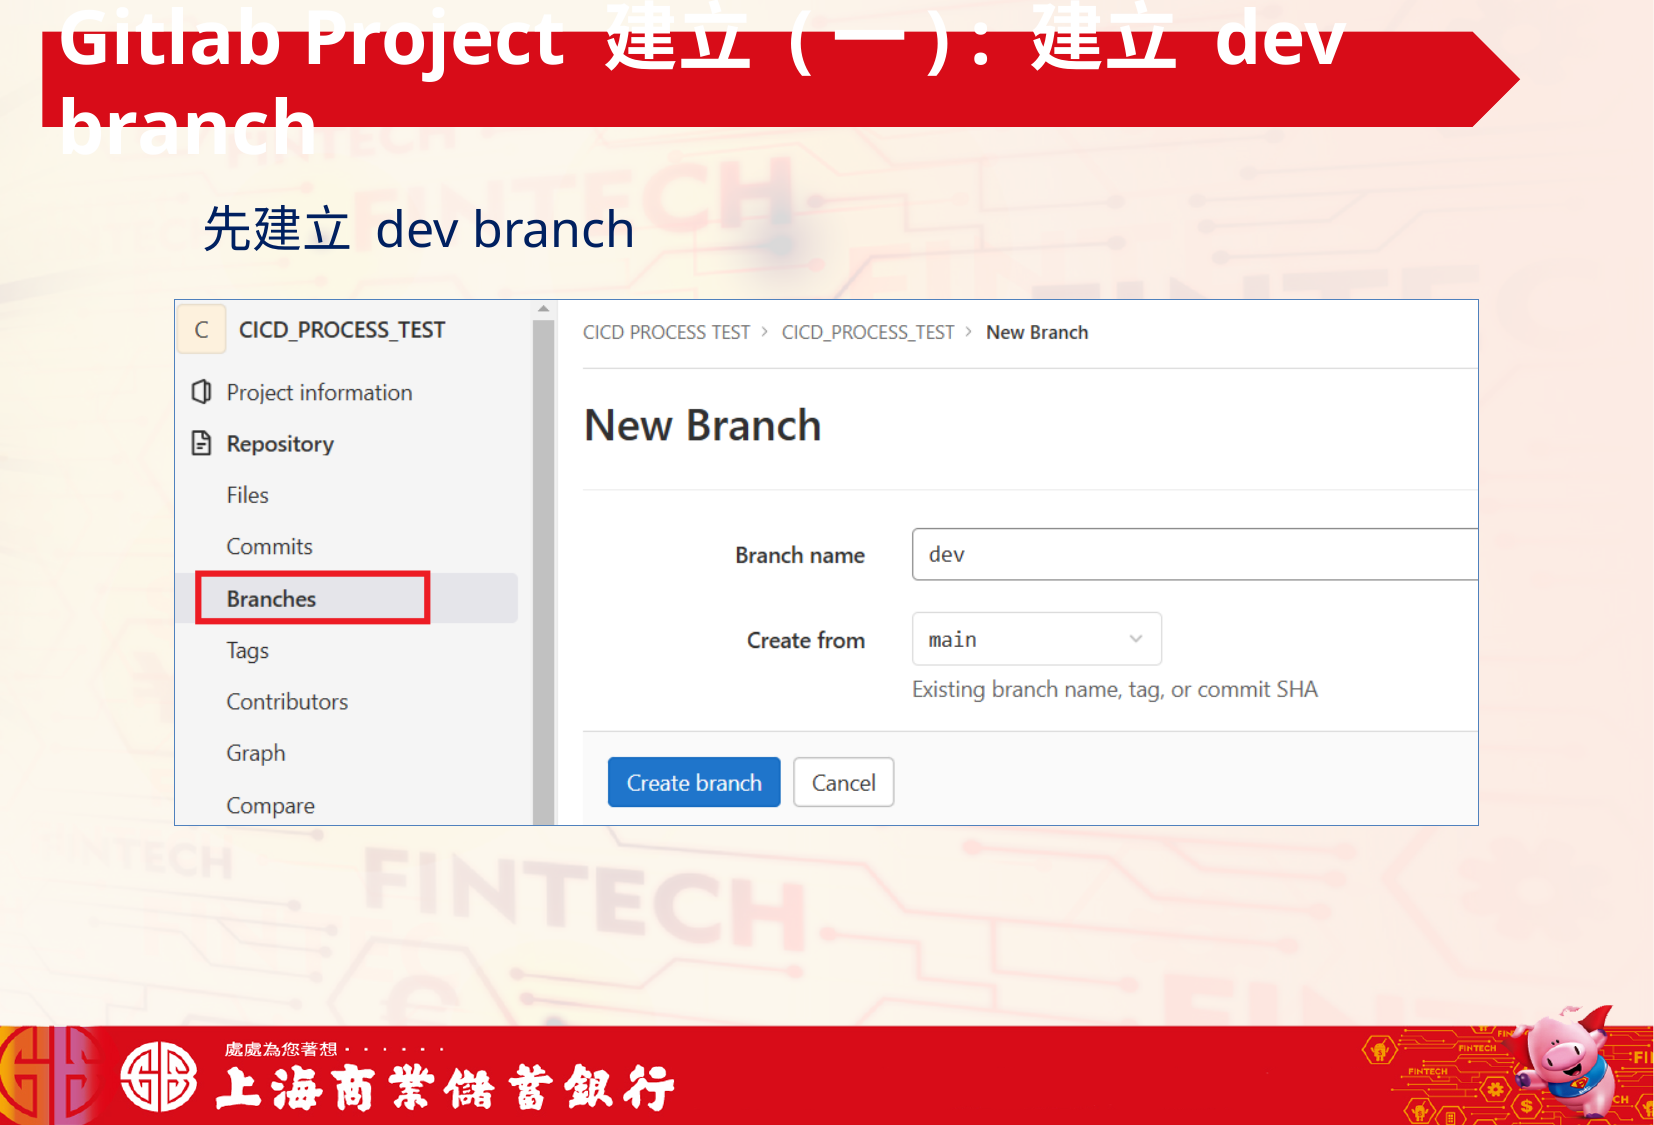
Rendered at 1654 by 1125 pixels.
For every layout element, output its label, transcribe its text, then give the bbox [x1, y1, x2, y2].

text_box 先建立 dev branch [185, 163, 1481, 292]
picture [0, 0, 1654, 1125]
text_box Gitlab Project 建立 (一) : 建立 dev branch [42, 31, 1521, 127]
